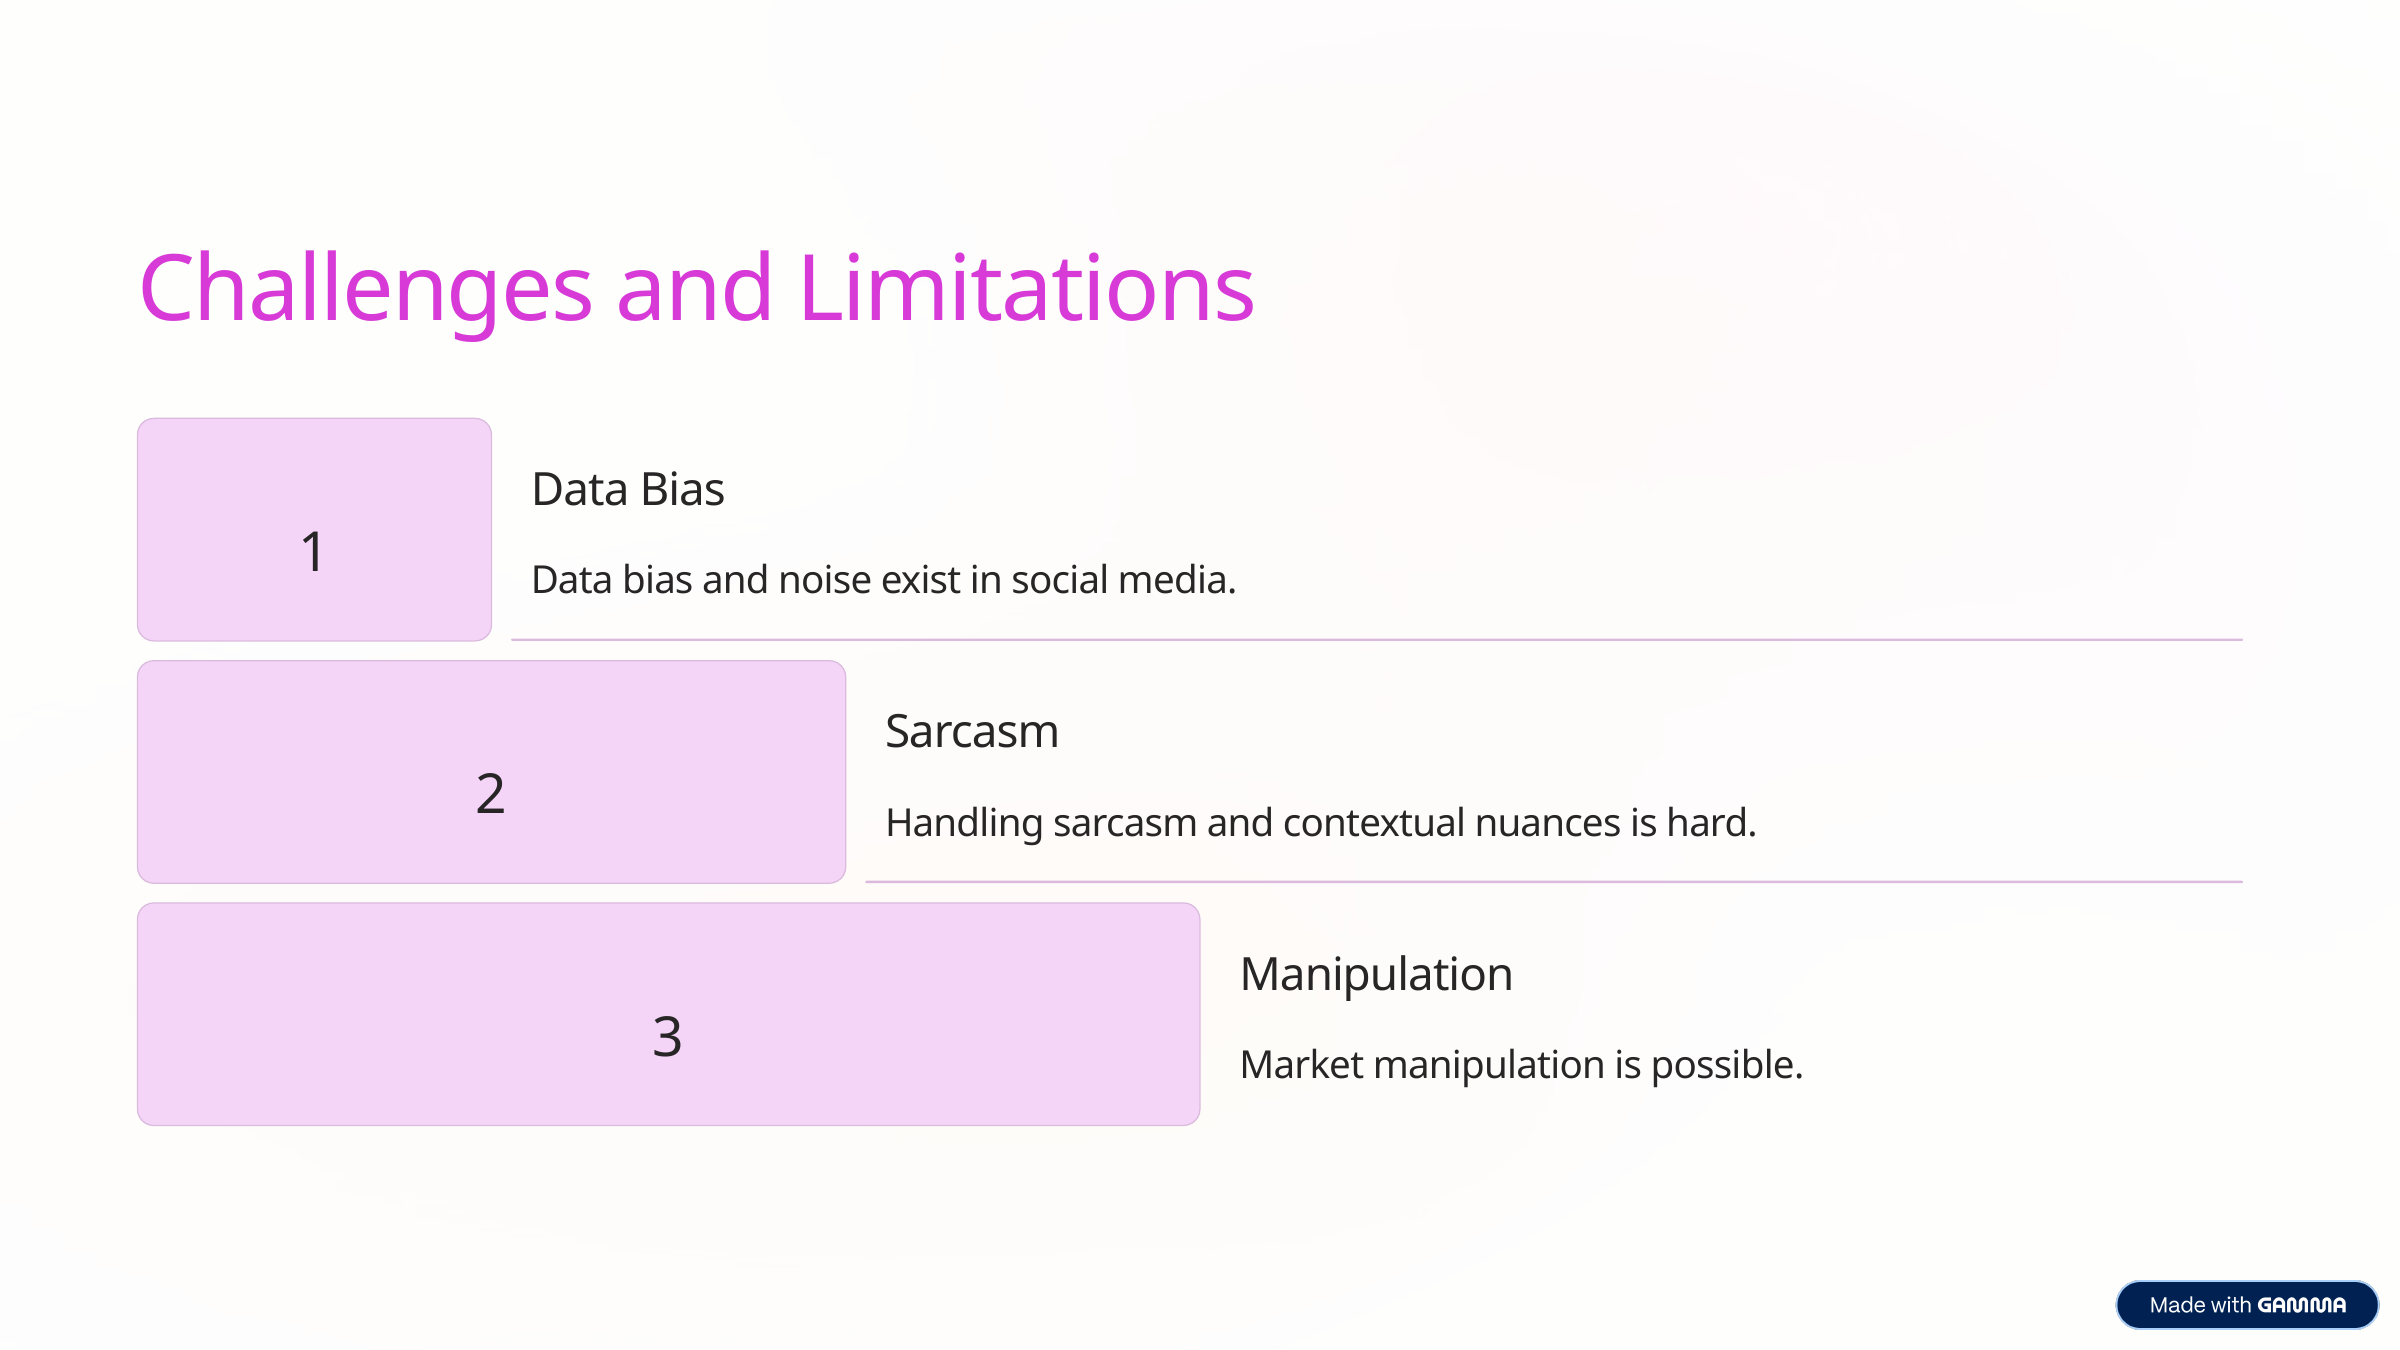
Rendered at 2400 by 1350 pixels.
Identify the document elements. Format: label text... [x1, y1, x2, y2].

text_box Handling sarcasm and contextual nuances is hard. [885, 781, 1665, 844]
text_box Manipulation [1239, 942, 1702, 1000]
text_box Challenges and Limitations [137, 224, 1231, 340]
text_box [137, 418, 492, 641]
picture [2106, 1271, 2389, 1339]
text_box Sarcasm [885, 699, 1347, 758]
text_box [137, 660, 846, 884]
text_box 2 [463, 737, 520, 807]
text_box 1 [286, 495, 343, 565]
text_box Market manipulation is possible. [1239, 1023, 1745, 1087]
text_box Data bias and noise exist in social media. [530, 538, 1162, 602]
text_box [865, 880, 2243, 884]
text_box Data Bias [530, 457, 993, 516]
text_box [137, 902, 1201, 1126]
text_box 3 [641, 979, 697, 1049]
